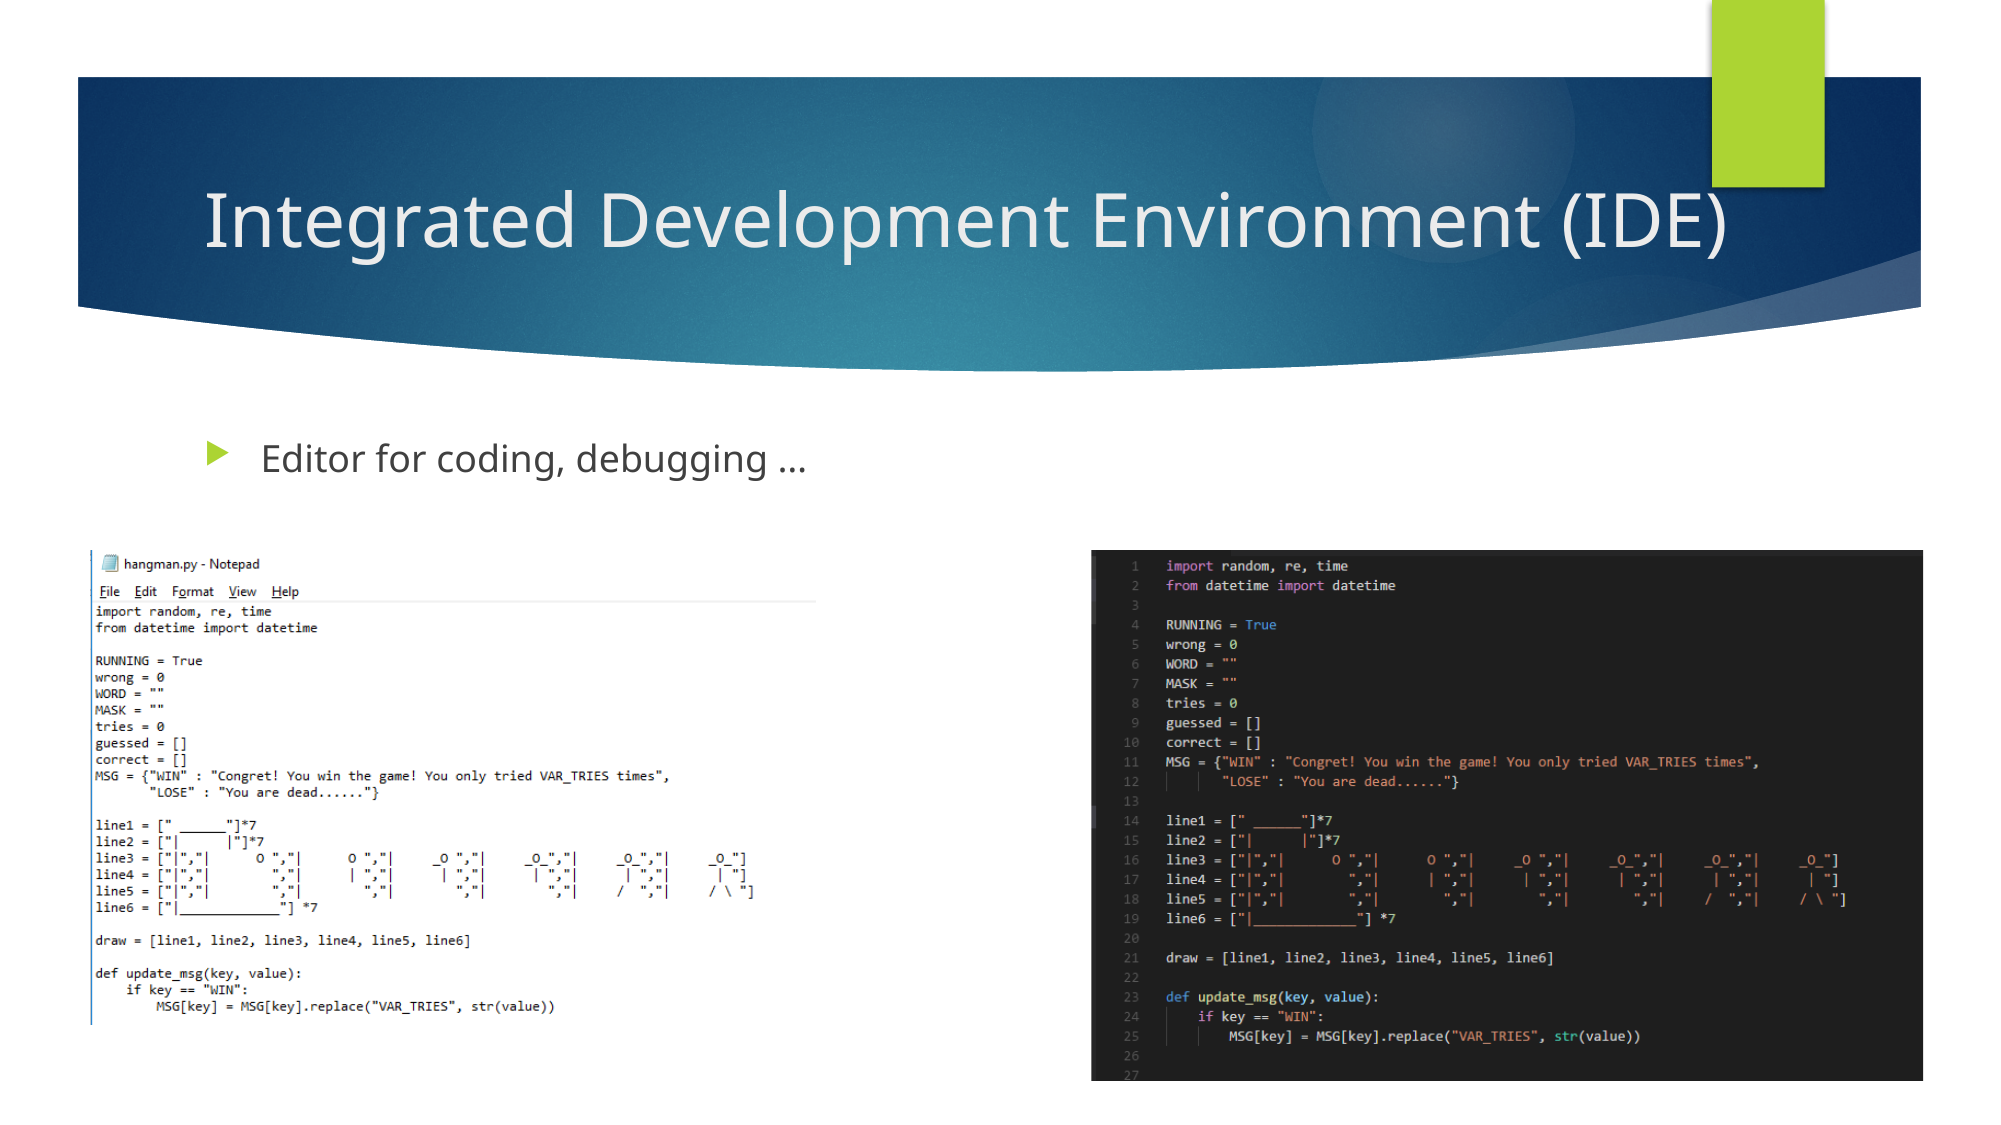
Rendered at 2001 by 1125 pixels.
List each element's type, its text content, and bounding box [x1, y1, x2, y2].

picture [89, 550, 816, 1025]
list Editor for coding, debugging … [189, 427, 1627, 988]
title Integrated Development Environment (IDE) [189, 159, 1851, 276]
picture [1090, 550, 1924, 1081]
